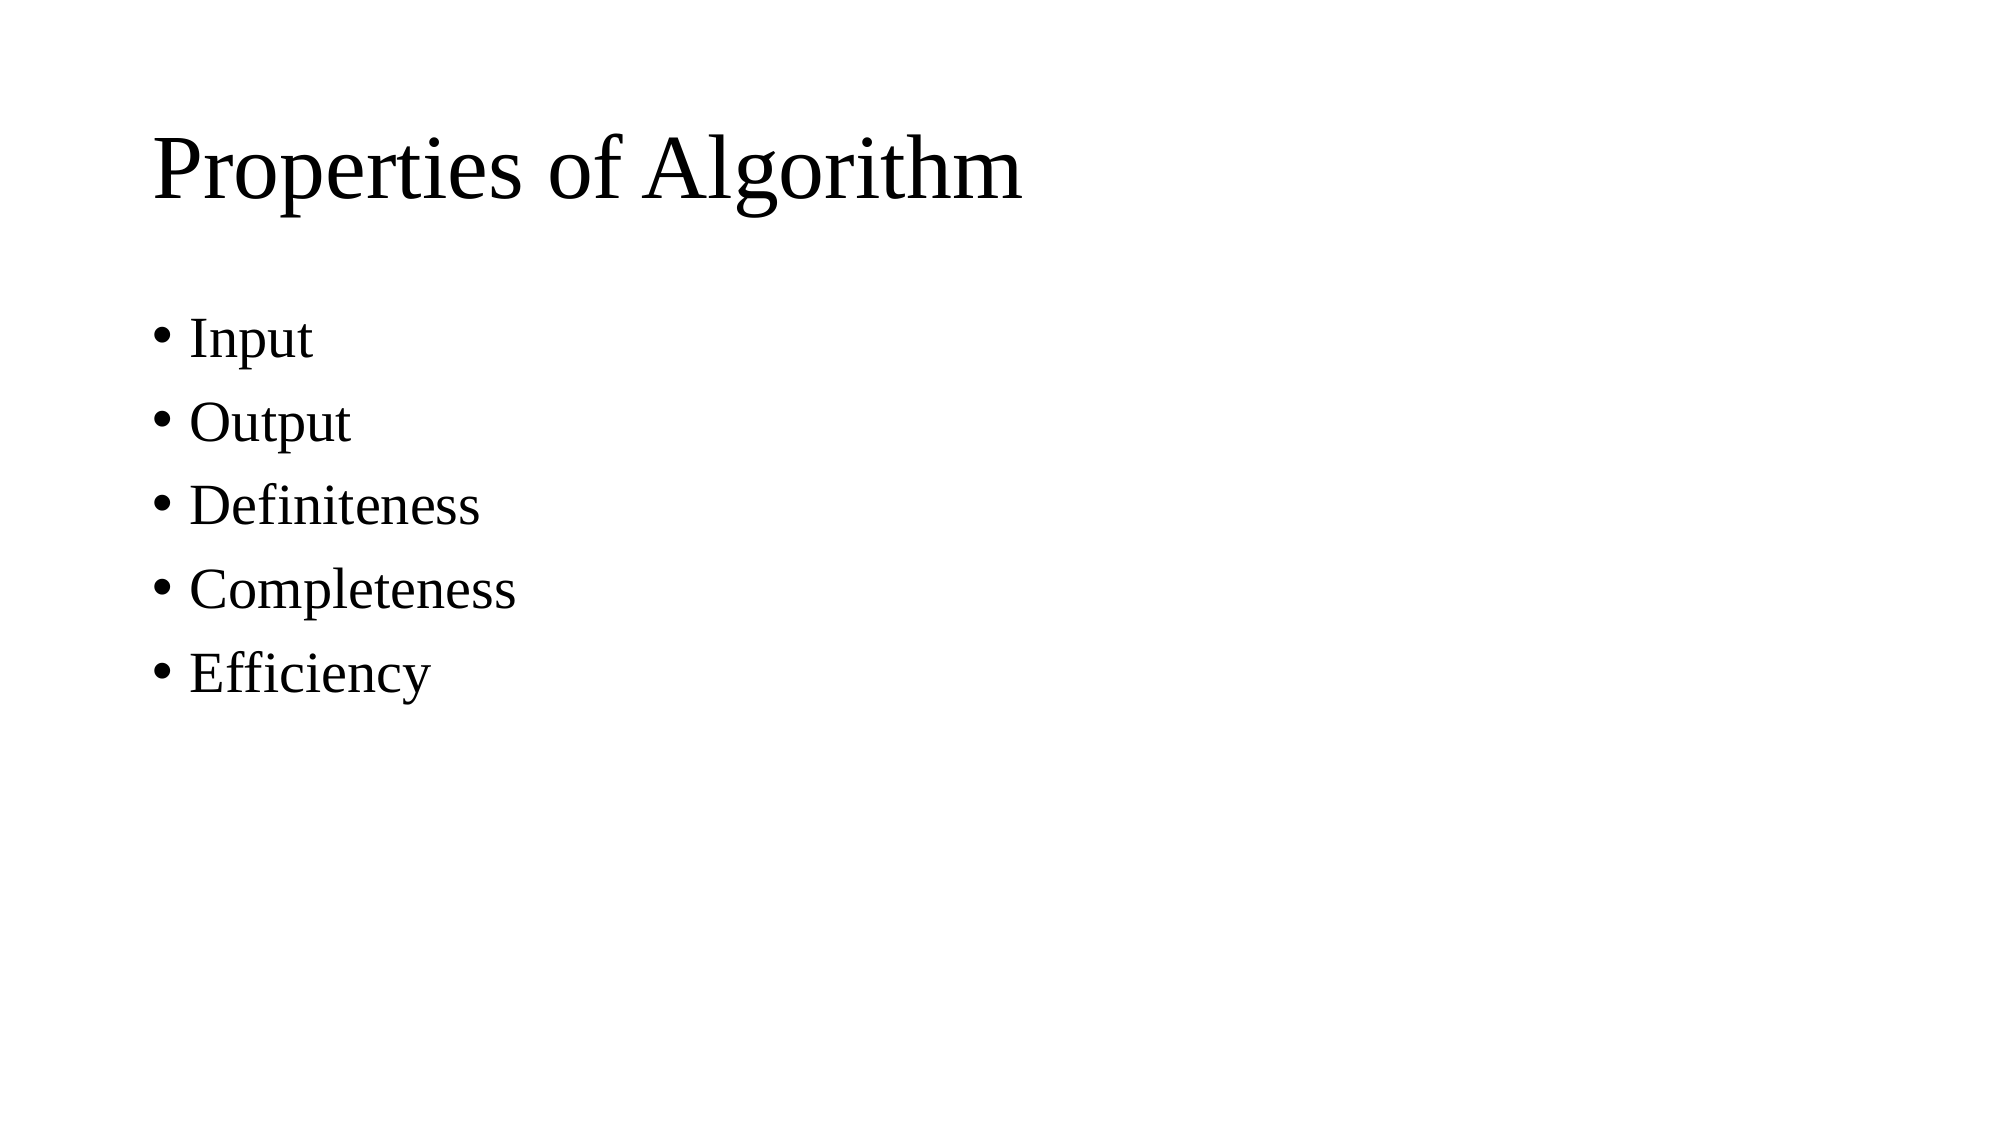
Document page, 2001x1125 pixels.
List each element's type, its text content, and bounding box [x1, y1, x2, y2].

title Properties of Algorithm [137, 59, 1863, 278]
list Input Output Definiteness Completeness Efficiency [137, 299, 1863, 1014]
